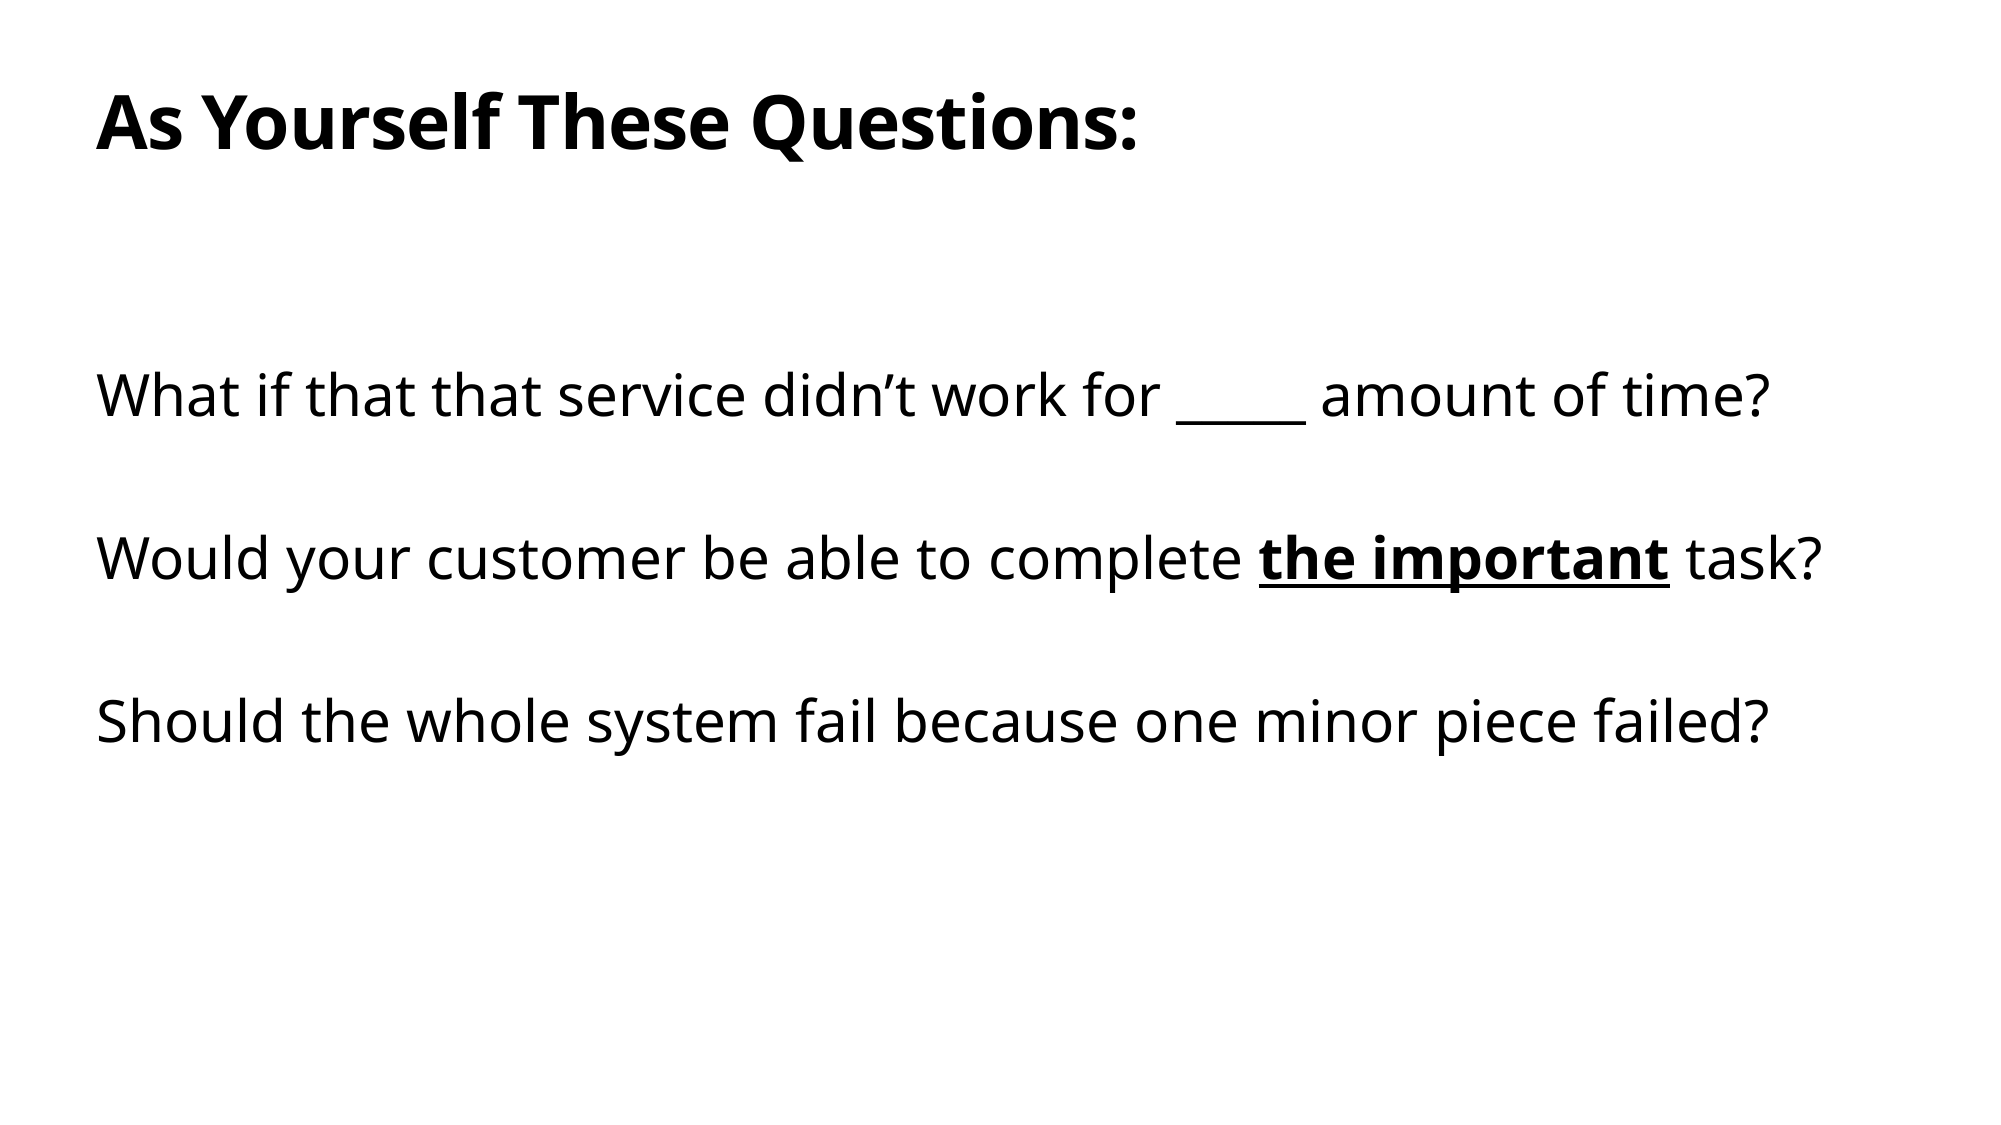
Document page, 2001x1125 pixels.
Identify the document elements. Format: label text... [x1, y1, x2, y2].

title As Yourself These Questions: [96, 75, 1904, 166]
list What if that that service didn’t work for _____ amount of time? Would your customer be able to complete the important task? Should the whole system fail because one minor piece failed? [96, 357, 1904, 768]
